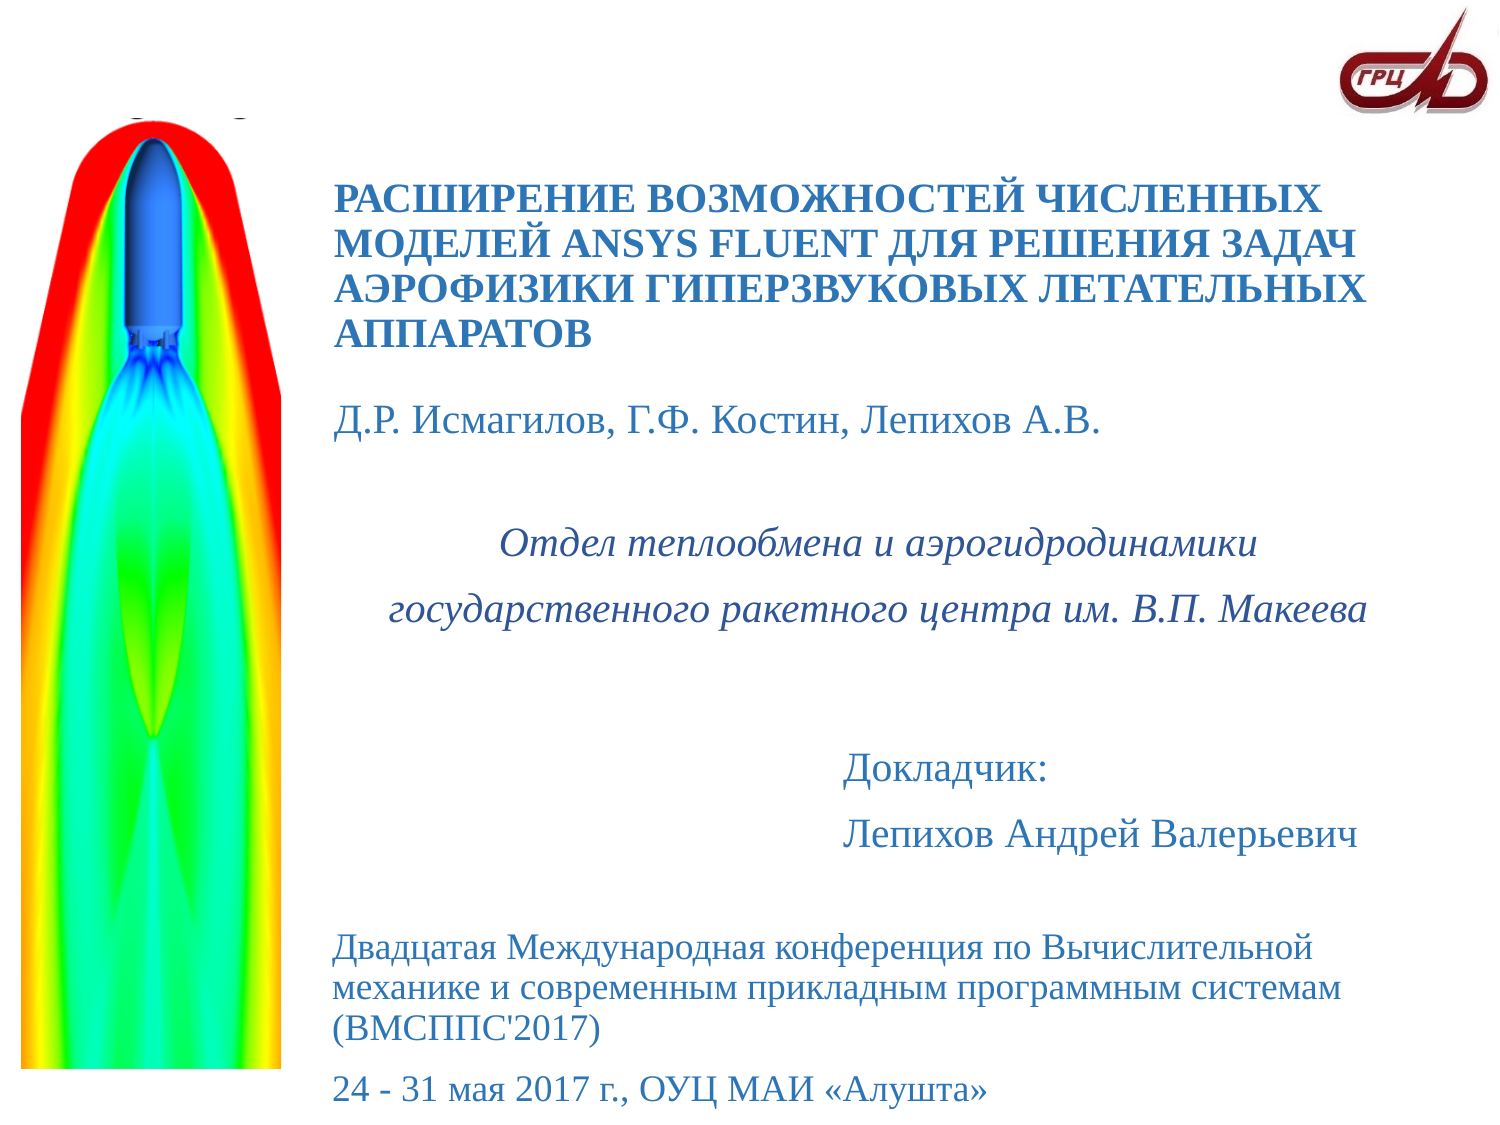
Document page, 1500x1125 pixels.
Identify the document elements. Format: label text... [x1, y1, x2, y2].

title Расширение возможностей численных моделей ANSYS Fluent для решения задач аэрофизики гиперзвуковых летательных аппаратов [318, 130, 1486, 365]
text_box Докладчик: Лепихов Андрей Валерьевич [828, 738, 1441, 897]
text_box Двадцатая Международная конференция по Вычислительной механике и современным прикладным программным системам (ВМСППС'2017) 24 - 31 мая 2017 г., ОУЦ МАИ «Алушта» [317, 919, 1441, 1125]
subtitle Д.Р. Исмагилов, Г.Ф. Костин, Лепихов А.В. [318, 389, 1391, 461]
text_box Отдел теплообмена и аэрогидродинамики государственного ракетного центра им. В.П. Макеева [626, 513, 1415, 679]
picture [1328, 0, 1500, 121]
picture [0, 118, 626, 1069]
